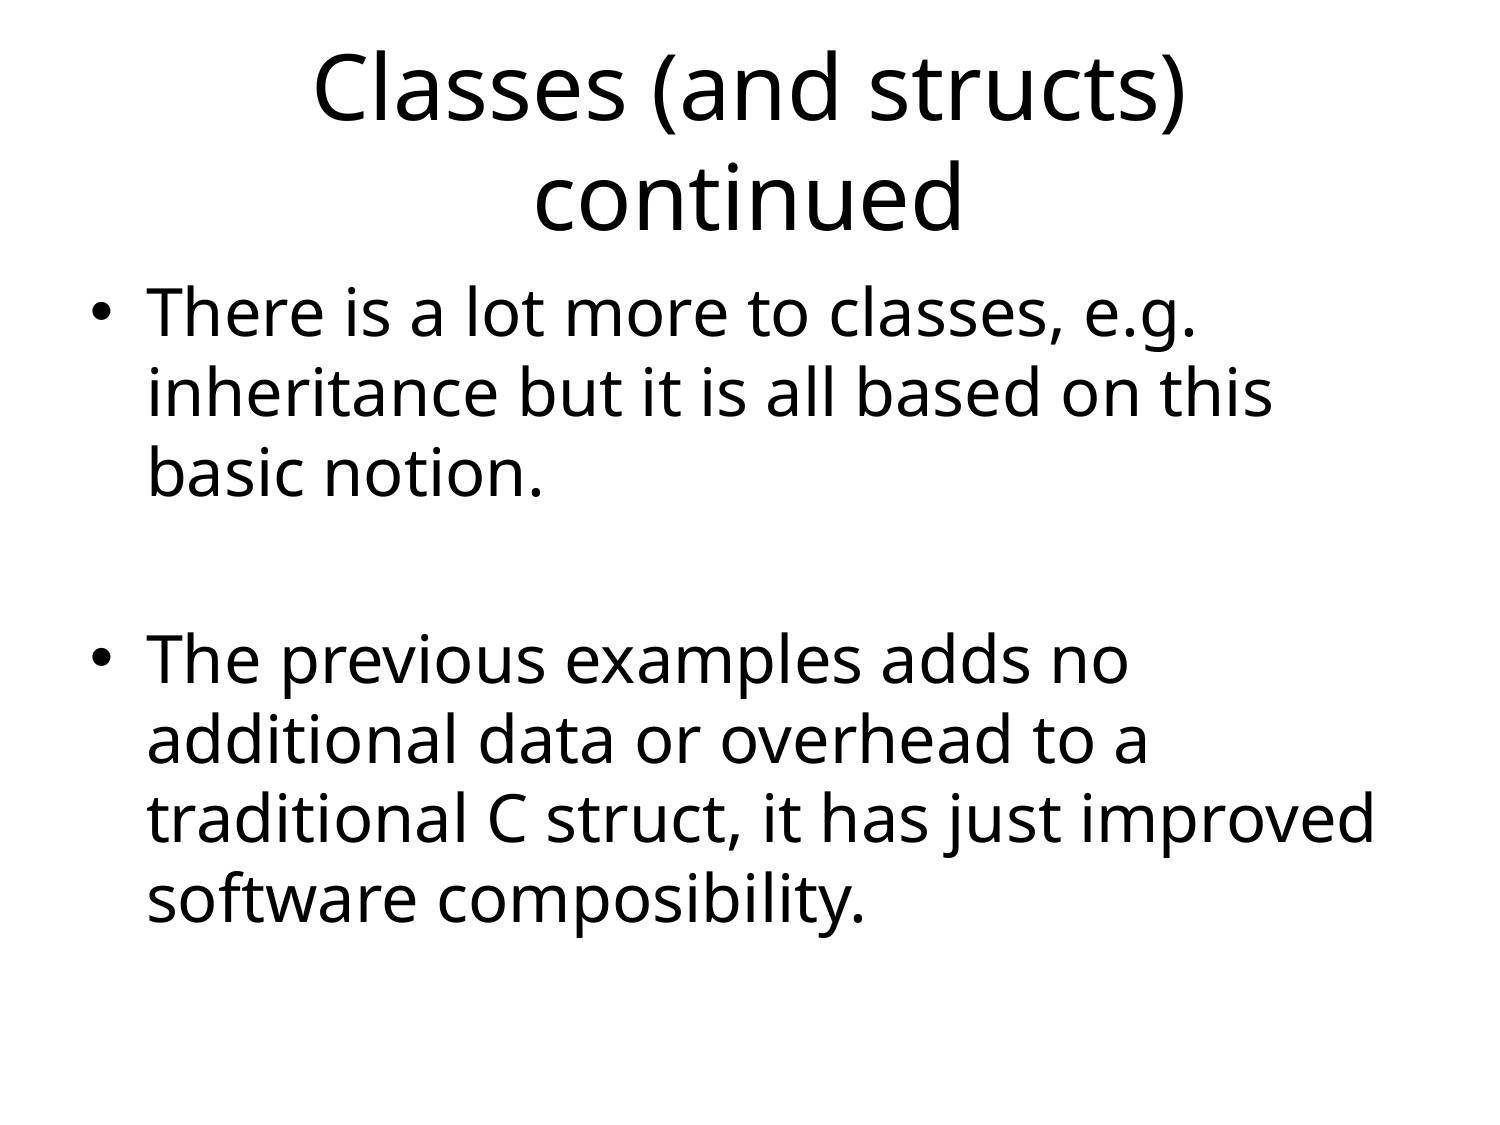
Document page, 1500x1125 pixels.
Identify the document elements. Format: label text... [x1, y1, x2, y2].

text_box Classes (and structs) continued [75, 45, 1425, 233]
text_box There is a lot more to classes, e.g. inheritance but it is all based on this basic notion. The previous examples adds no additional data or overhead to a traditional C struct, it has just improved software composibility. [75, 262, 1425, 1005]
